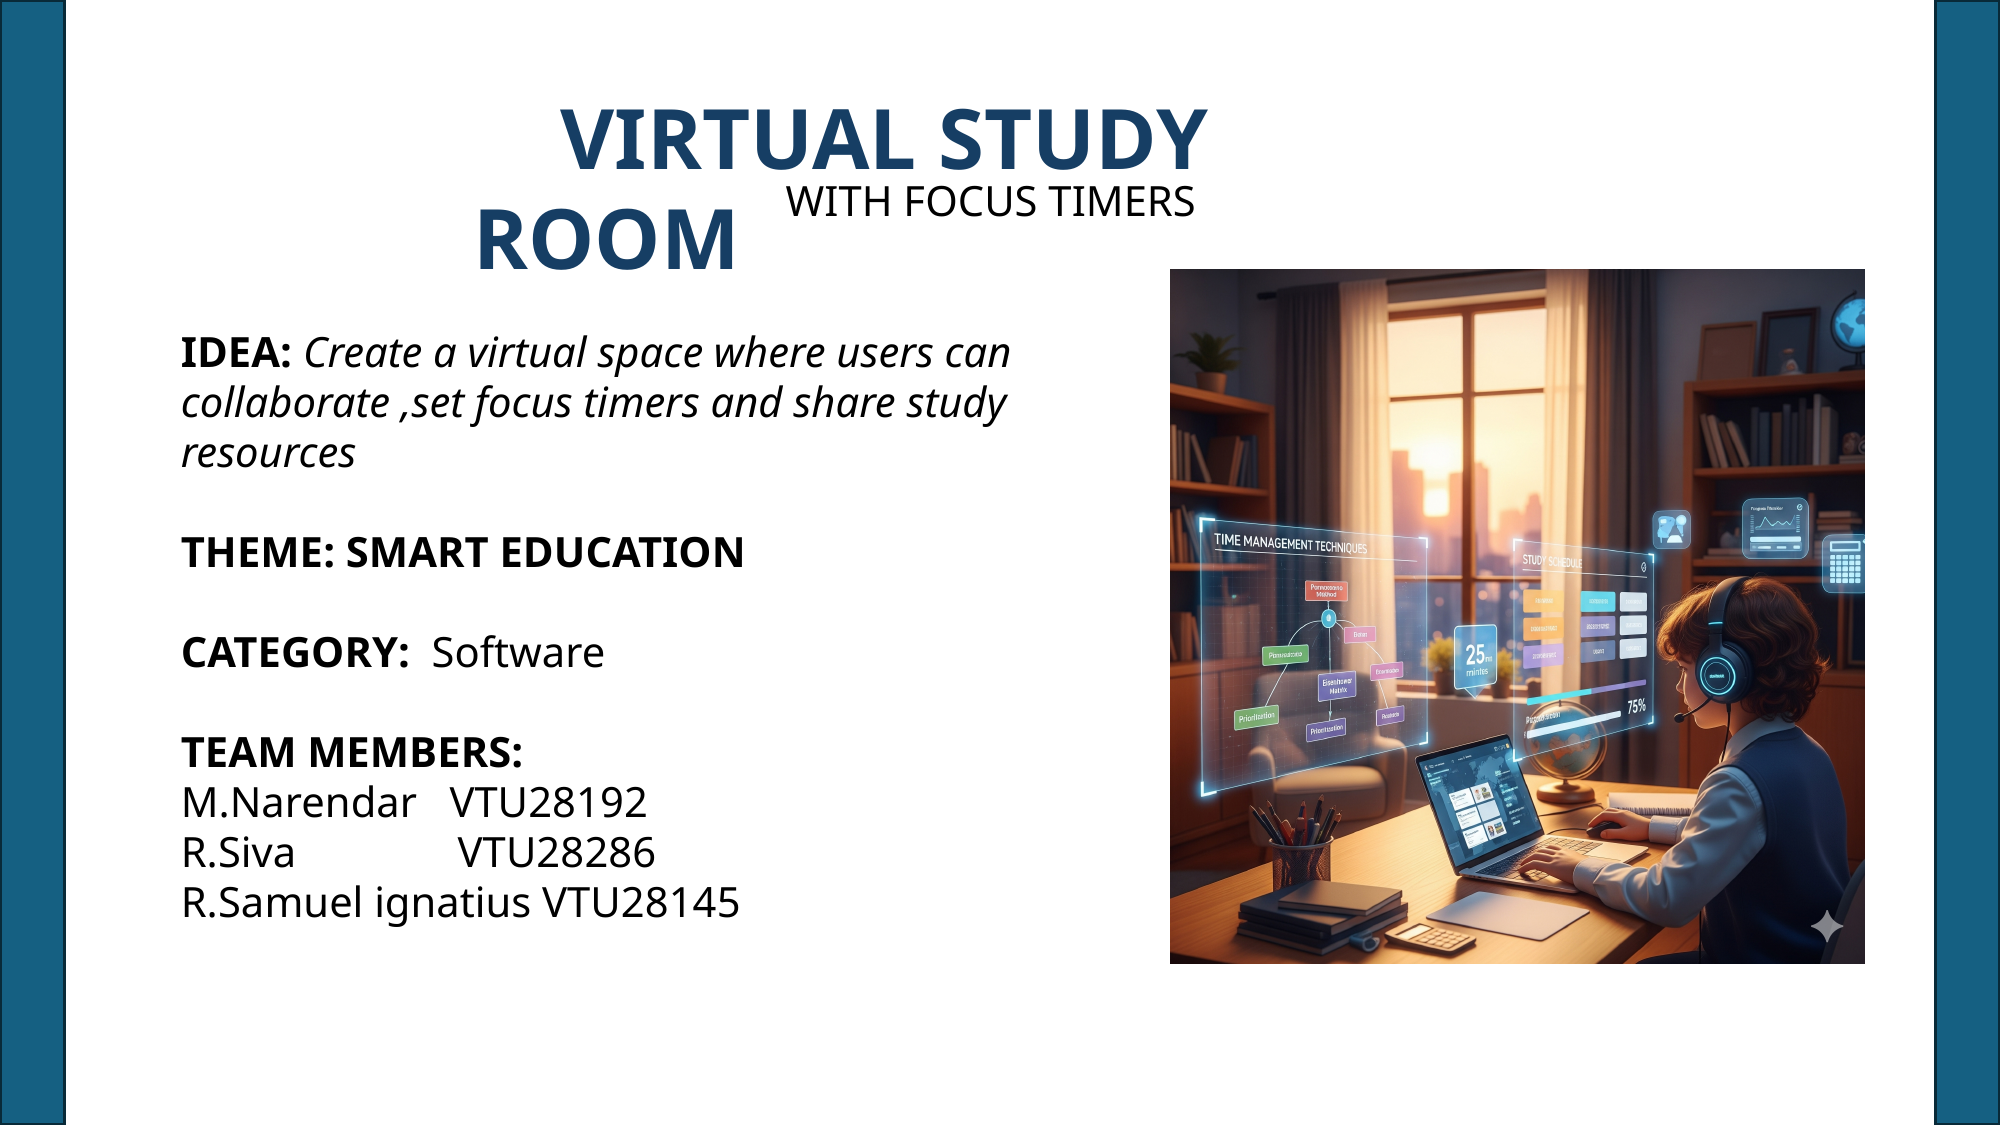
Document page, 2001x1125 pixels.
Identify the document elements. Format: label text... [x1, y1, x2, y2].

text_box WITH FOCUS TIMERS [706, 167, 1294, 233]
text_box IDEA: Create a virtual space where users can collaborate ,set focus timers and share study resources THEME: SMART EDUCATION CATEGORY: Software TEAM MEMBERS: M.Narendar VTU28192 R.Siva VTU28286 R.Samuel ignatius VTU28145 [166, 318, 1163, 1034]
text_box [0, 0, 66, 1125]
text_box VIRTUAL STUDY ROOM [459, 78, 1500, 294]
picture [1169, 269, 1866, 965]
text_box [1934, 0, 2000, 1125]
